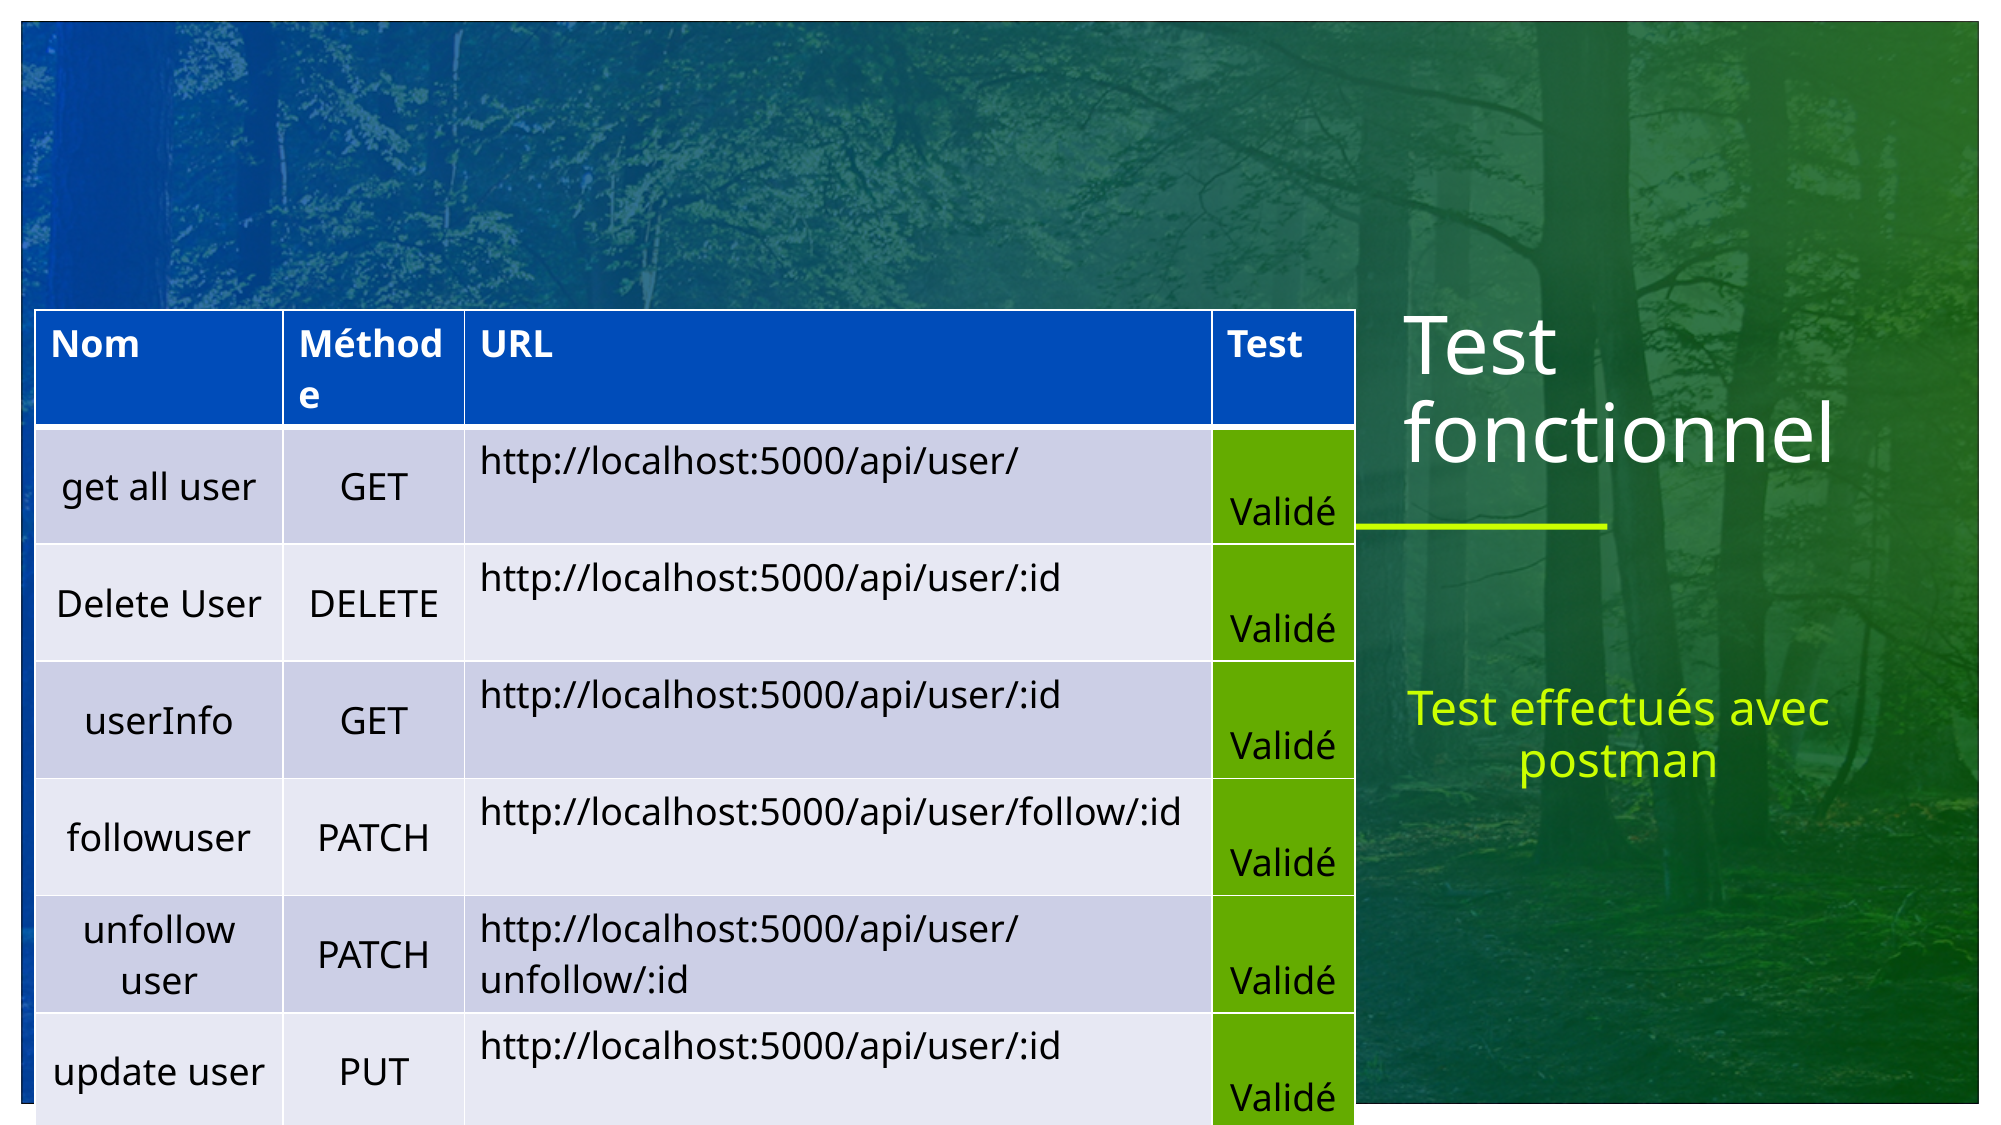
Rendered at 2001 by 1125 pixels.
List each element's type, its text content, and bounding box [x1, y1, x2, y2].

table_cell http://localhost:5000/api/user/:id [465, 662, 1211, 778]
table_cell update user [36, 1014, 282, 1125]
table_cell Validé [1213, 662, 1354, 778]
table_cell http://localhost:5000/api/user/follow/:id [465, 779, 1211, 895]
table_cell PUT [284, 1014, 464, 1125]
table_cell userInfo [36, 662, 282, 778]
table_cell Validé [1213, 1014, 1354, 1125]
table_cell PATCH [284, 779, 464, 895]
title Test fonctionnel [1404, 283, 1842, 502]
table_header Méthode [284, 311, 464, 424]
picture [617, 21, 1979, 1104]
picture [21, 21, 577, 1104]
table_cell http://localhost:5000/api/user/:id [465, 1014, 1211, 1125]
table_cell get all user [36, 430, 282, 543]
table_cell http://localhost:5000/api/user/:id [465, 545, 1211, 660]
table_cell Validé [1213, 430, 1354, 543]
table_cell Validé [1213, 779, 1354, 895]
table_cell Validé [1213, 896, 1354, 1012]
table_cell Delete User [36, 545, 282, 660]
table_cell GET [284, 430, 464, 543]
table_cell unfollow user [36, 896, 282, 1012]
table_header Test [1213, 311, 1354, 424]
table_cell PATCH [284, 896, 464, 1012]
table_cell http://localhost:5000/api/user/ [465, 430, 1211, 543]
table_header URL [465, 311, 1211, 424]
table_cell followuser [36, 779, 282, 895]
list Test effectués avec postman [1406, 551, 1833, 921]
table_cell GET [284, 662, 464, 778]
table_cell Validé [1213, 545, 1354, 660]
table_cell DELETE [284, 545, 464, 660]
table_header Nom [36, 311, 282, 424]
table_cell http://localhost:5000/api/user/unfollow/:id [465, 896, 1211, 1012]
